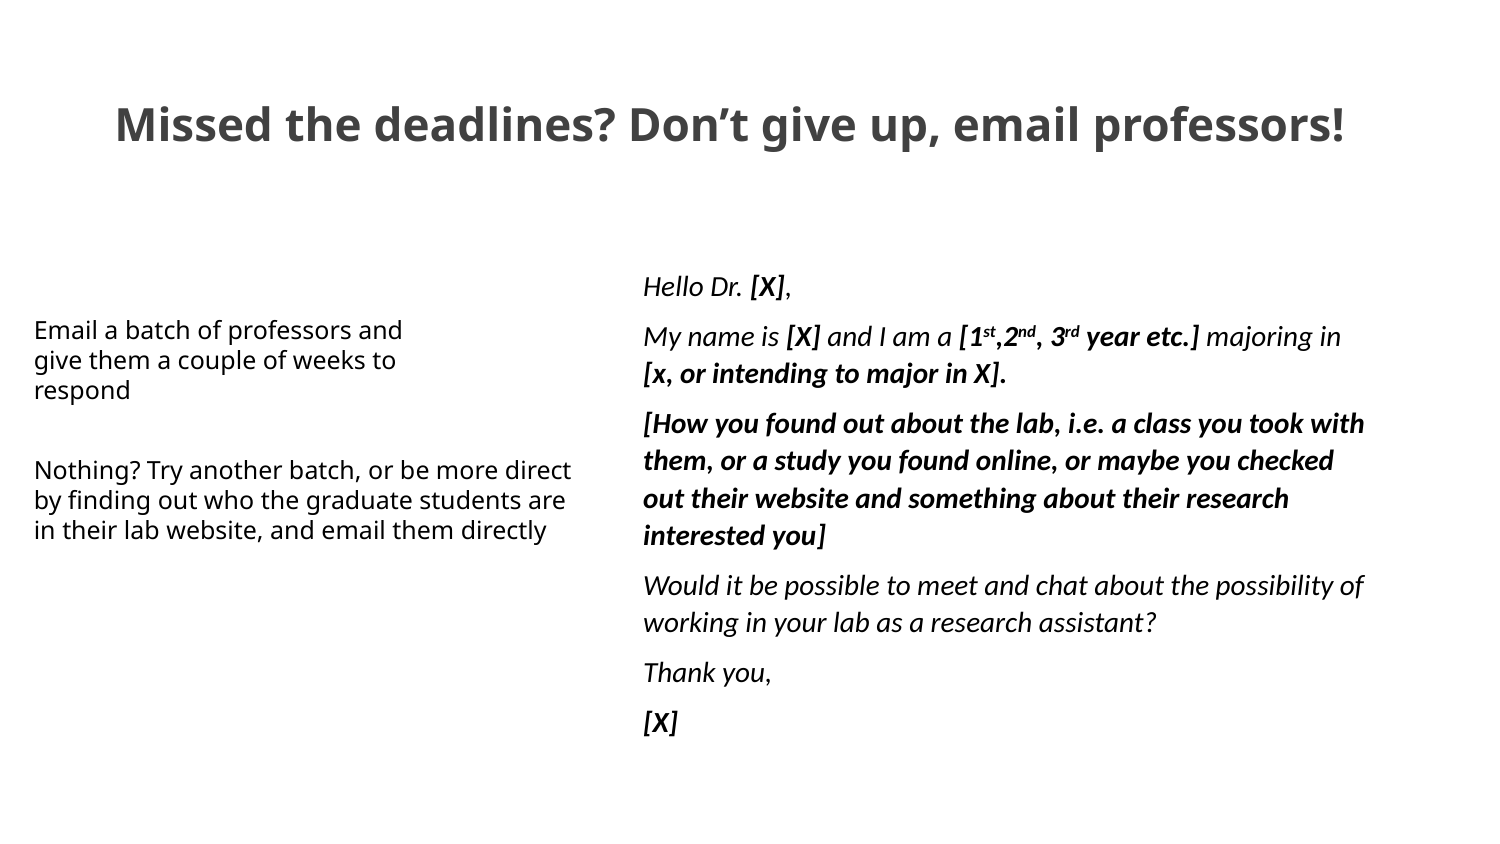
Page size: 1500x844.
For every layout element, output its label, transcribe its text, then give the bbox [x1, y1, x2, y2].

title Missed the deadlines? Don’t give up, email professors! [103, 44, 1397, 208]
text_box Email a batch of professors and give them a couple of weeks to respond [22, 309, 505, 411]
text_box Hello Dr. [X], My name is [X] and I am a [1st,2nd, 3rd year etc.] majoring in [x, or intending to major in X]. [How you found out about the lab, i.e. a class you took with them, or a study you found online, or maybe you checked out their website and something about their research interested you] Would it be possible to meet and chat about the possibility of working in your lab as a research assistant? Thank you, [X] [631, 259, 1382, 735]
text_box Nothing? Try another batch, or be more direct by finding out who the graduate students are in their lab website, and email them directly [22, 448, 595, 550]
